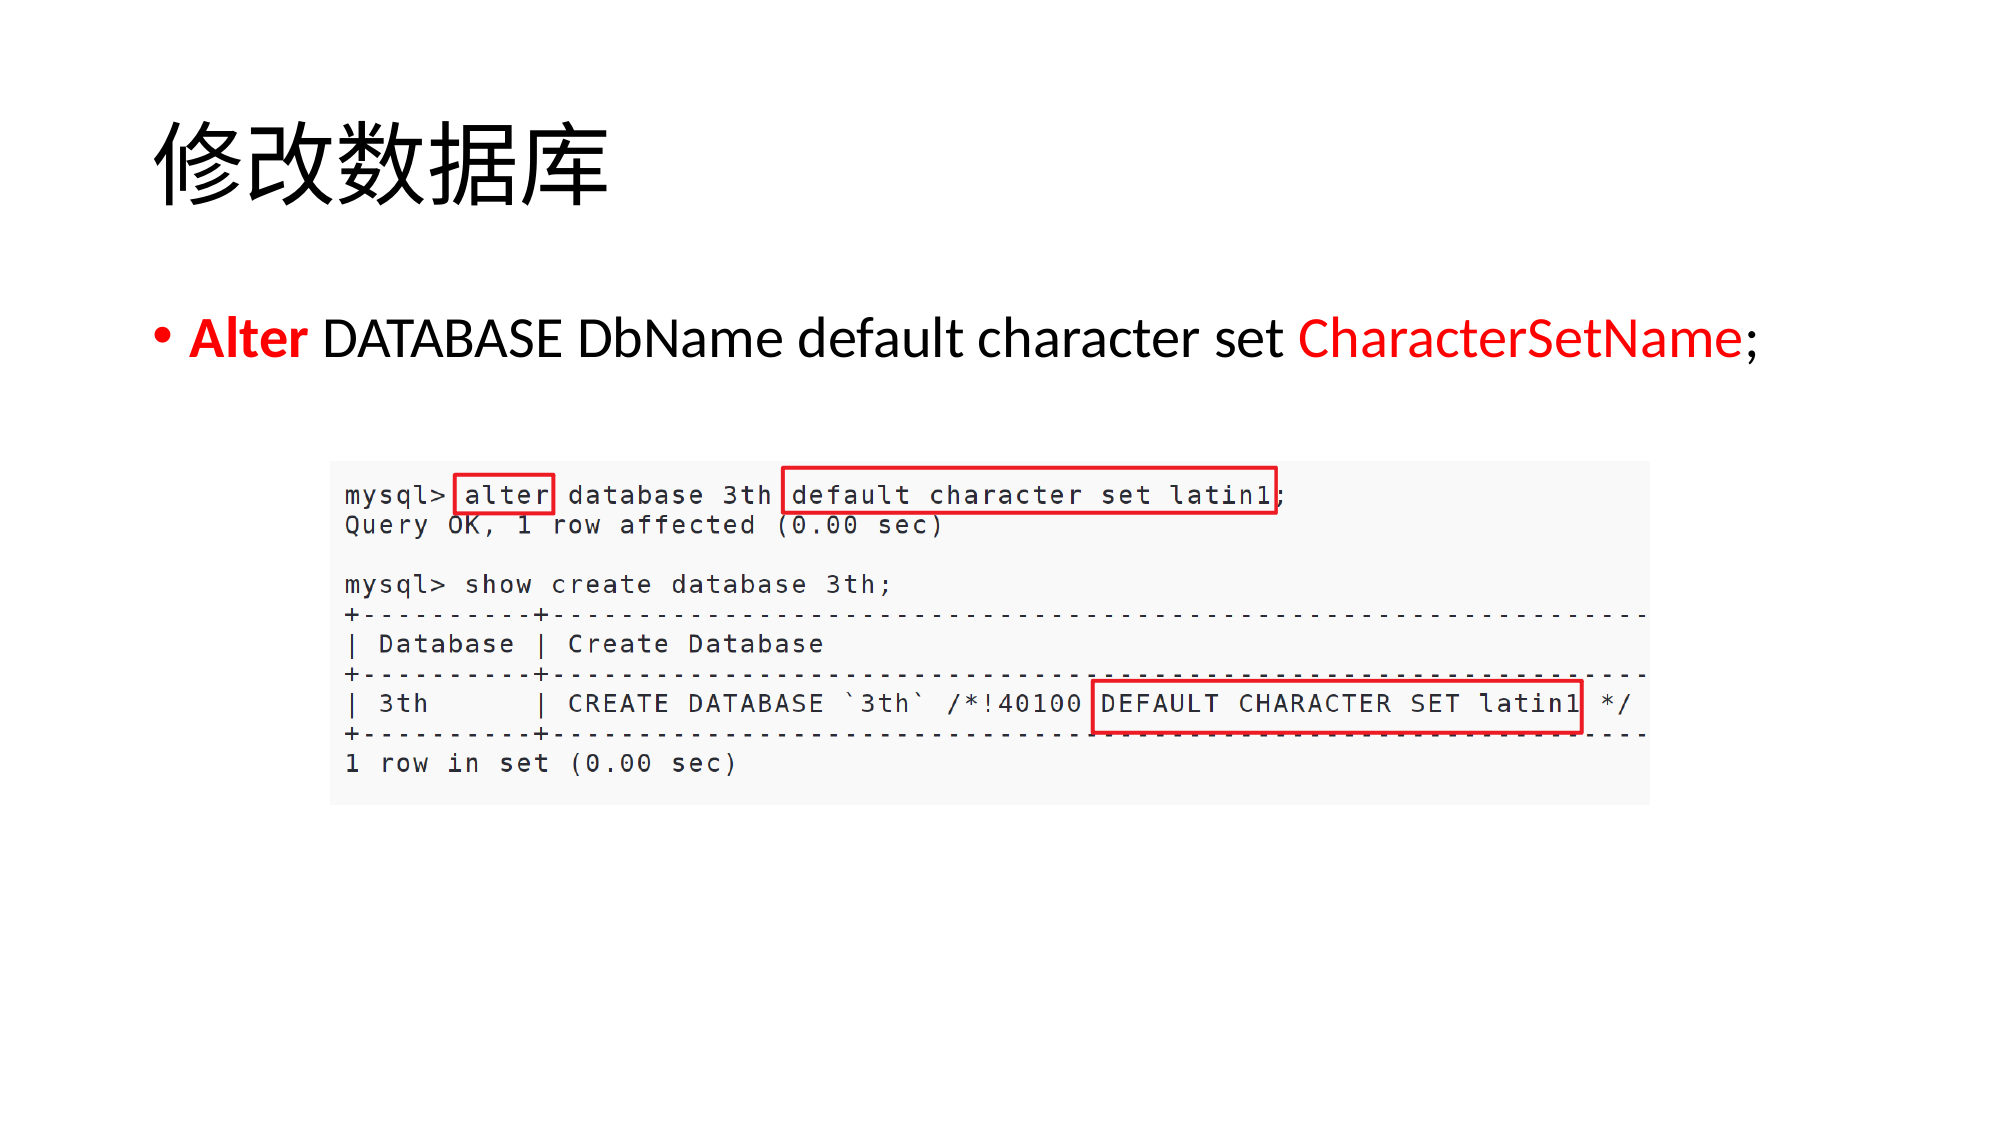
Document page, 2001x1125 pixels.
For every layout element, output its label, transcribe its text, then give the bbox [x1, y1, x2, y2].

title 修改数据库 [137, 59, 1863, 278]
picture [330, 461, 1650, 805]
list Alter DATABASE DbName default character set CharacterSetName; [137, 299, 1863, 1014]
